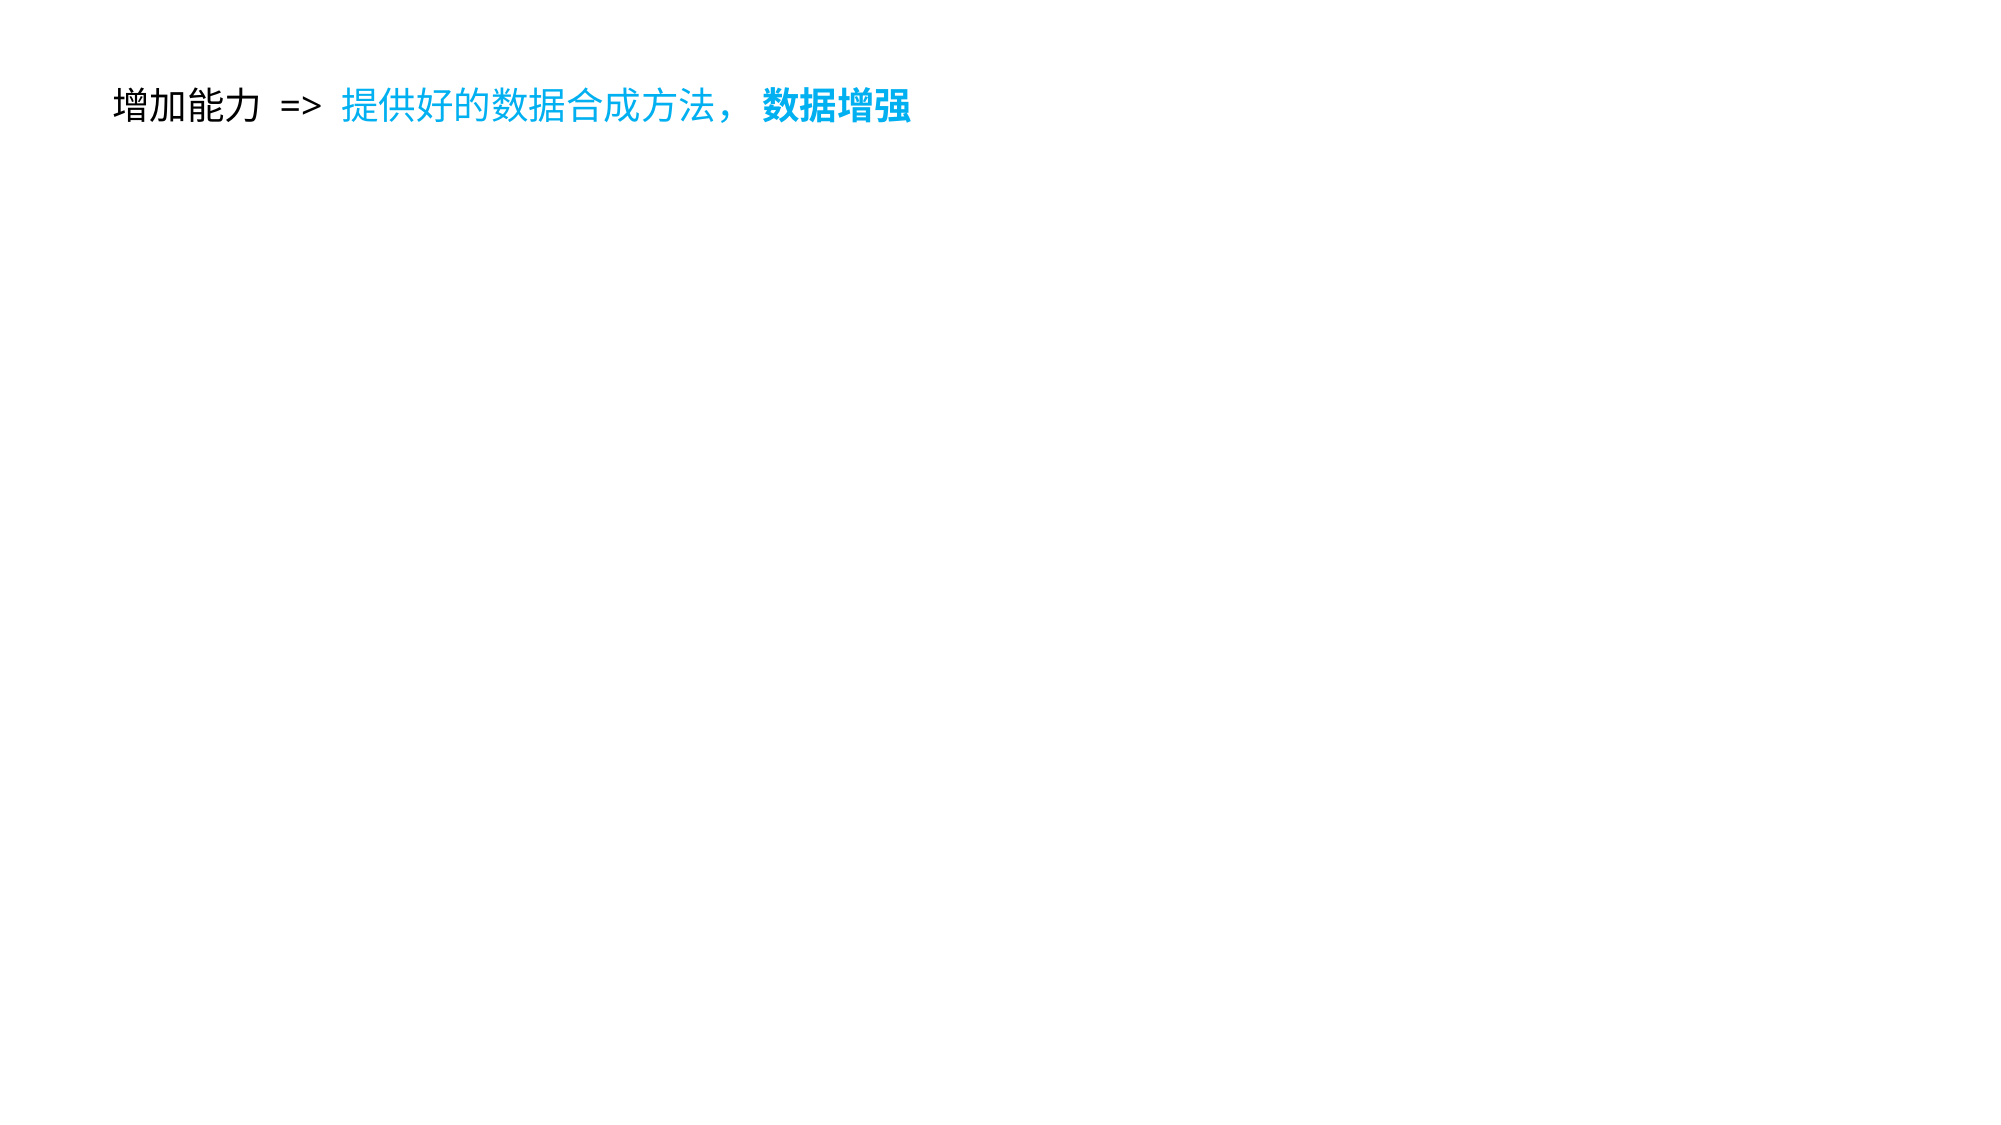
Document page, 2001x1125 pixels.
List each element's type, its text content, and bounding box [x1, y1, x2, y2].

text_box 增加能力 => 提供好的数据合成方法， 数据增强 [97, 74, 1807, 360]
